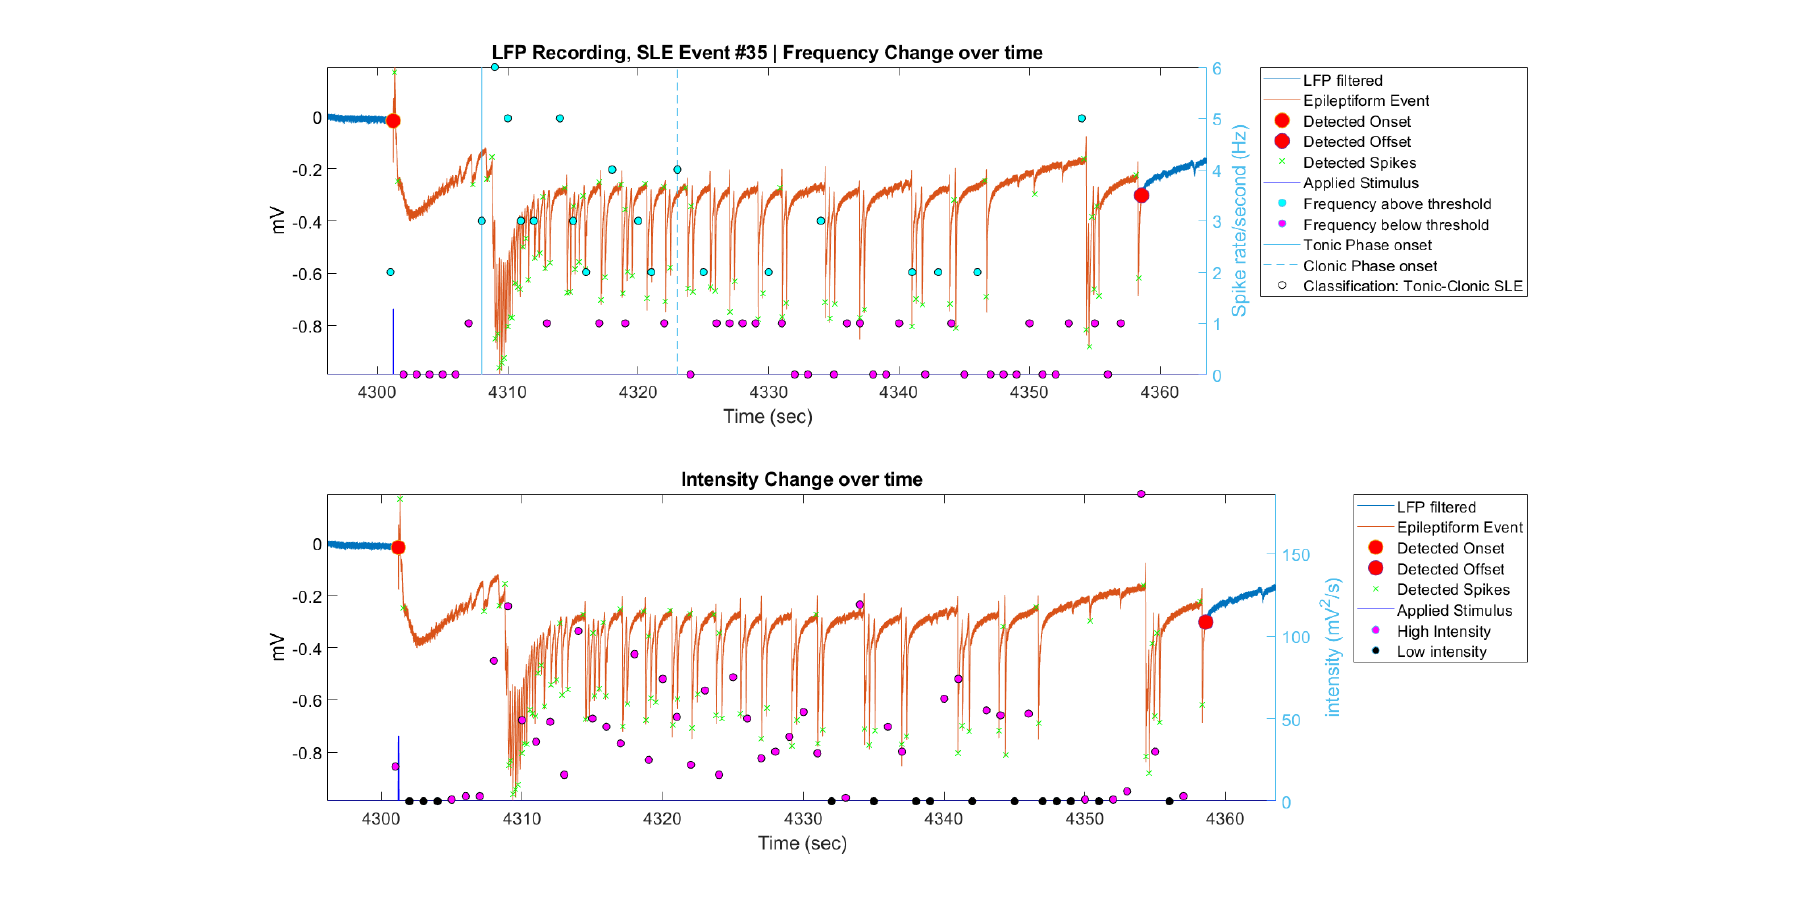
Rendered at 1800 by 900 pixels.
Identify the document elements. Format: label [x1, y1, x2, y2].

picture [126, 0, 1674, 900]
